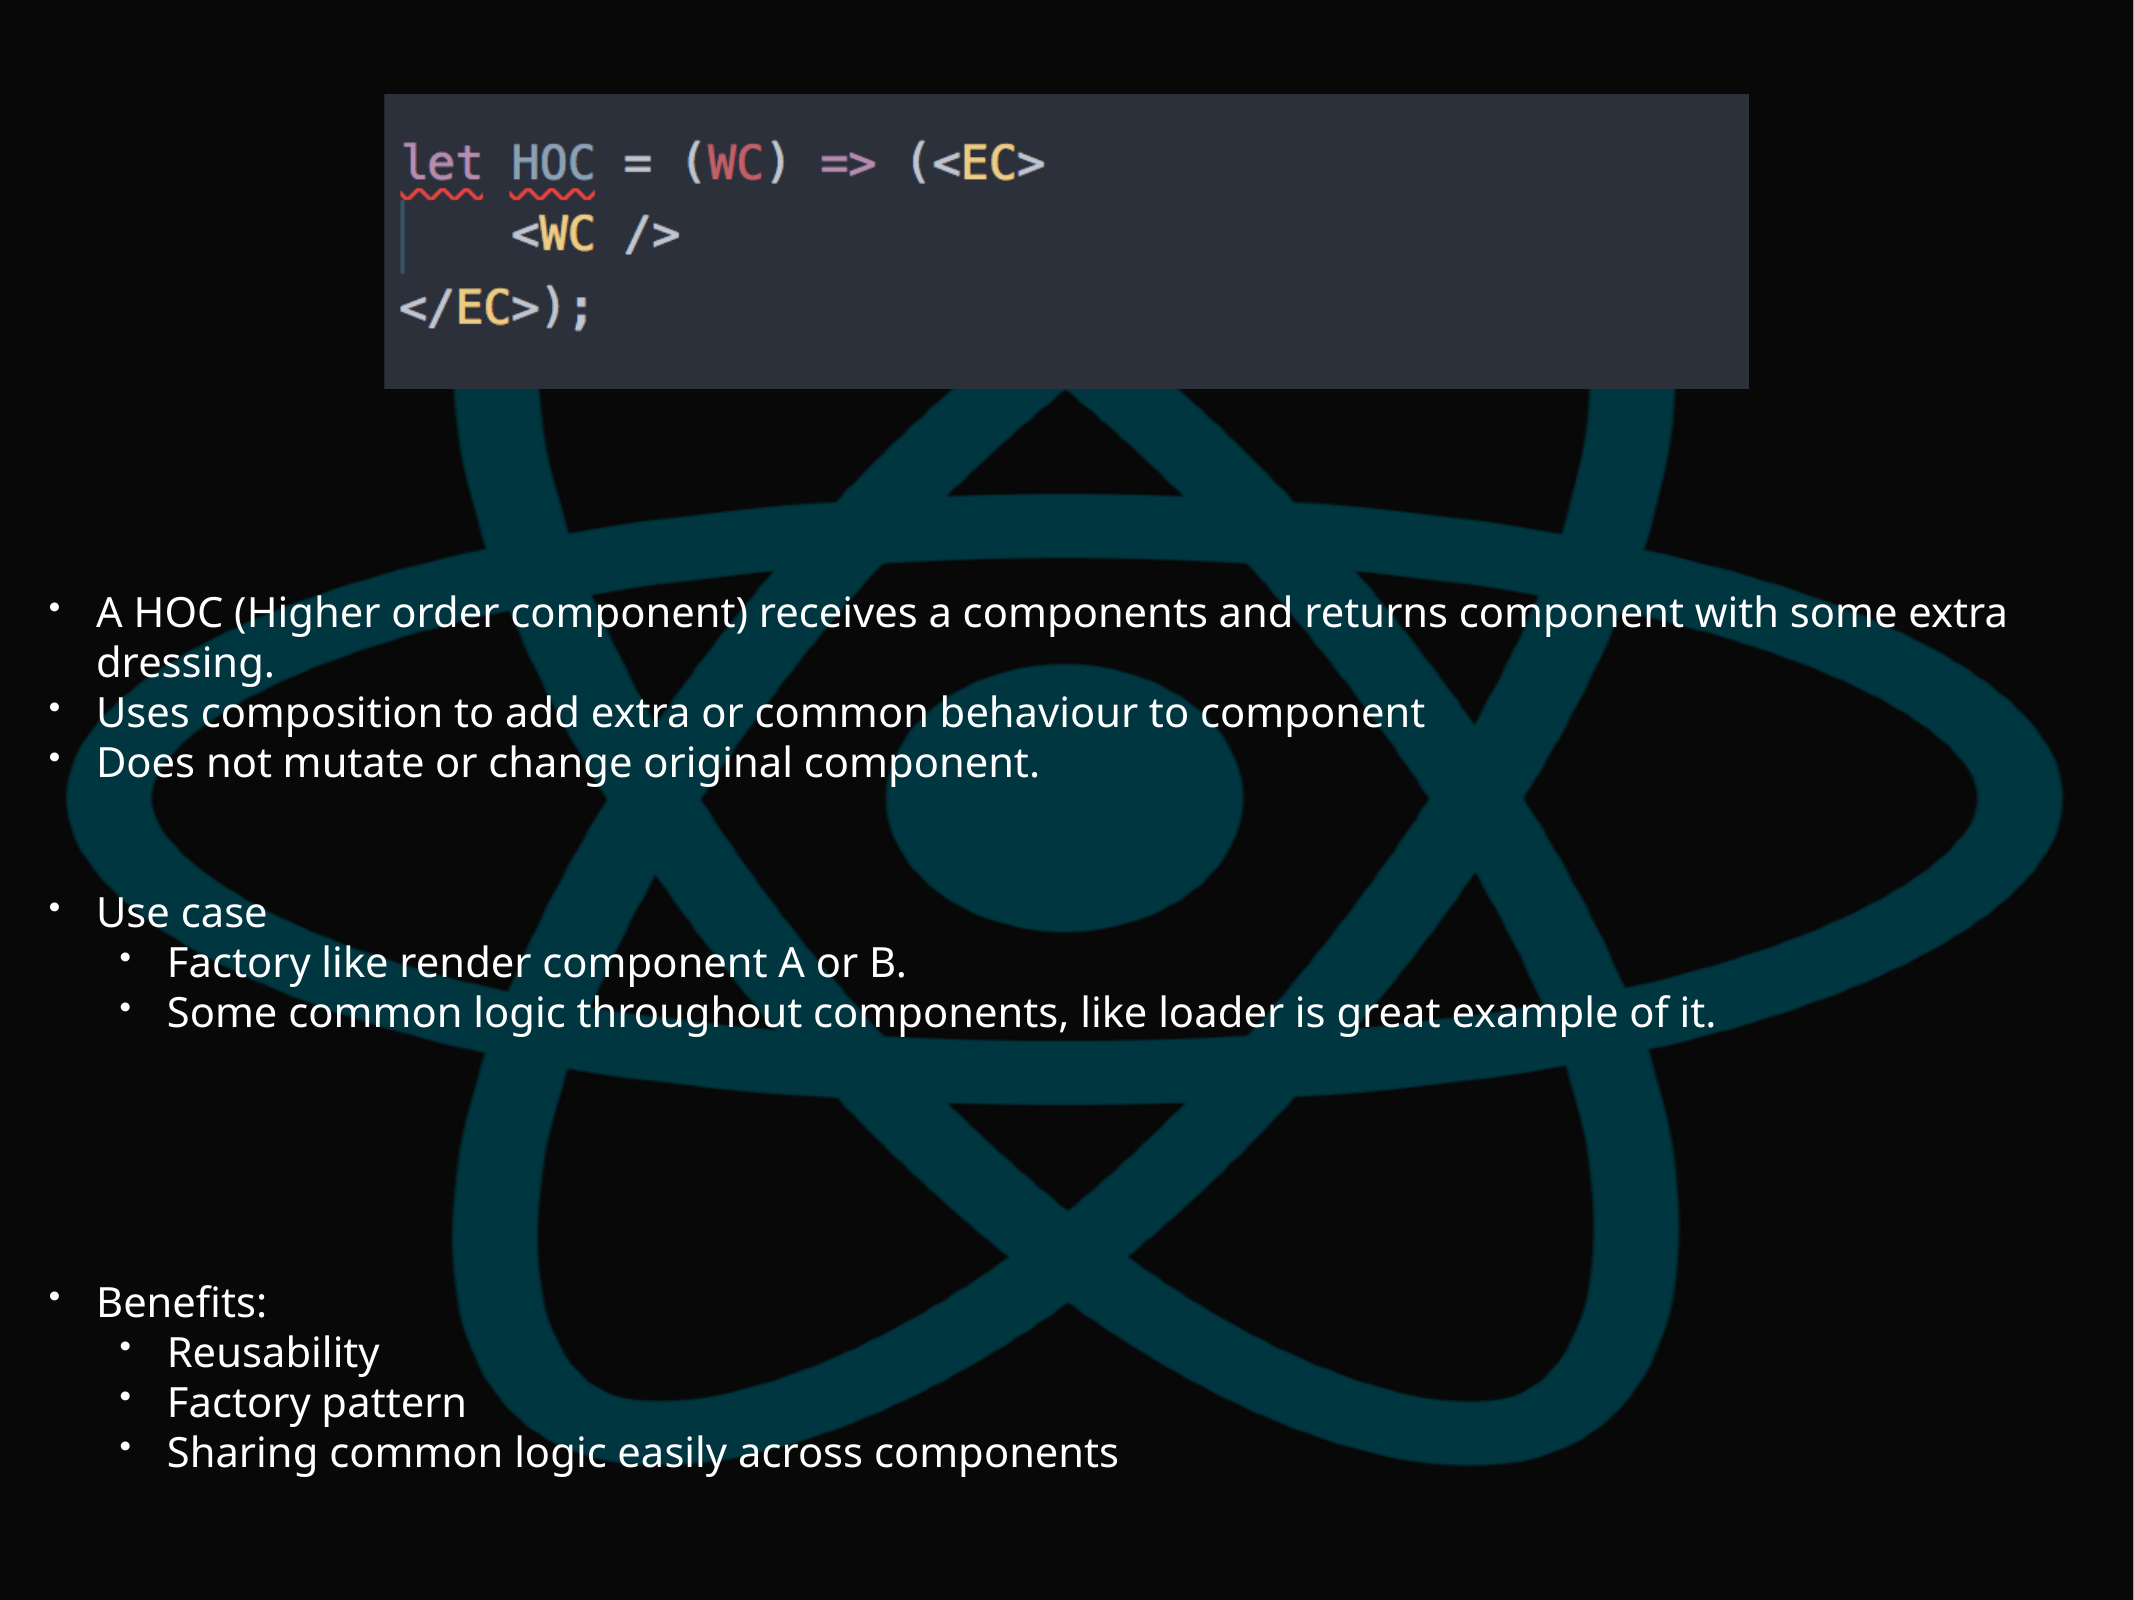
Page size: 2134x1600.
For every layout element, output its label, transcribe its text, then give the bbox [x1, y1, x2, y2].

list A HOC (Higher order component) receives a components and returns component with some extra dressing. Uses composition to add extra or common behaviour to component Does not mutate or change original component. Use case Factory like render component A or B. Some common logic throughout components, like loader is great example of it. Benefits: Reusability Factory pattern Sharing common logic easily across components [39, 527, 2094, 1548]
picture [0, 0, 2134, 1600]
